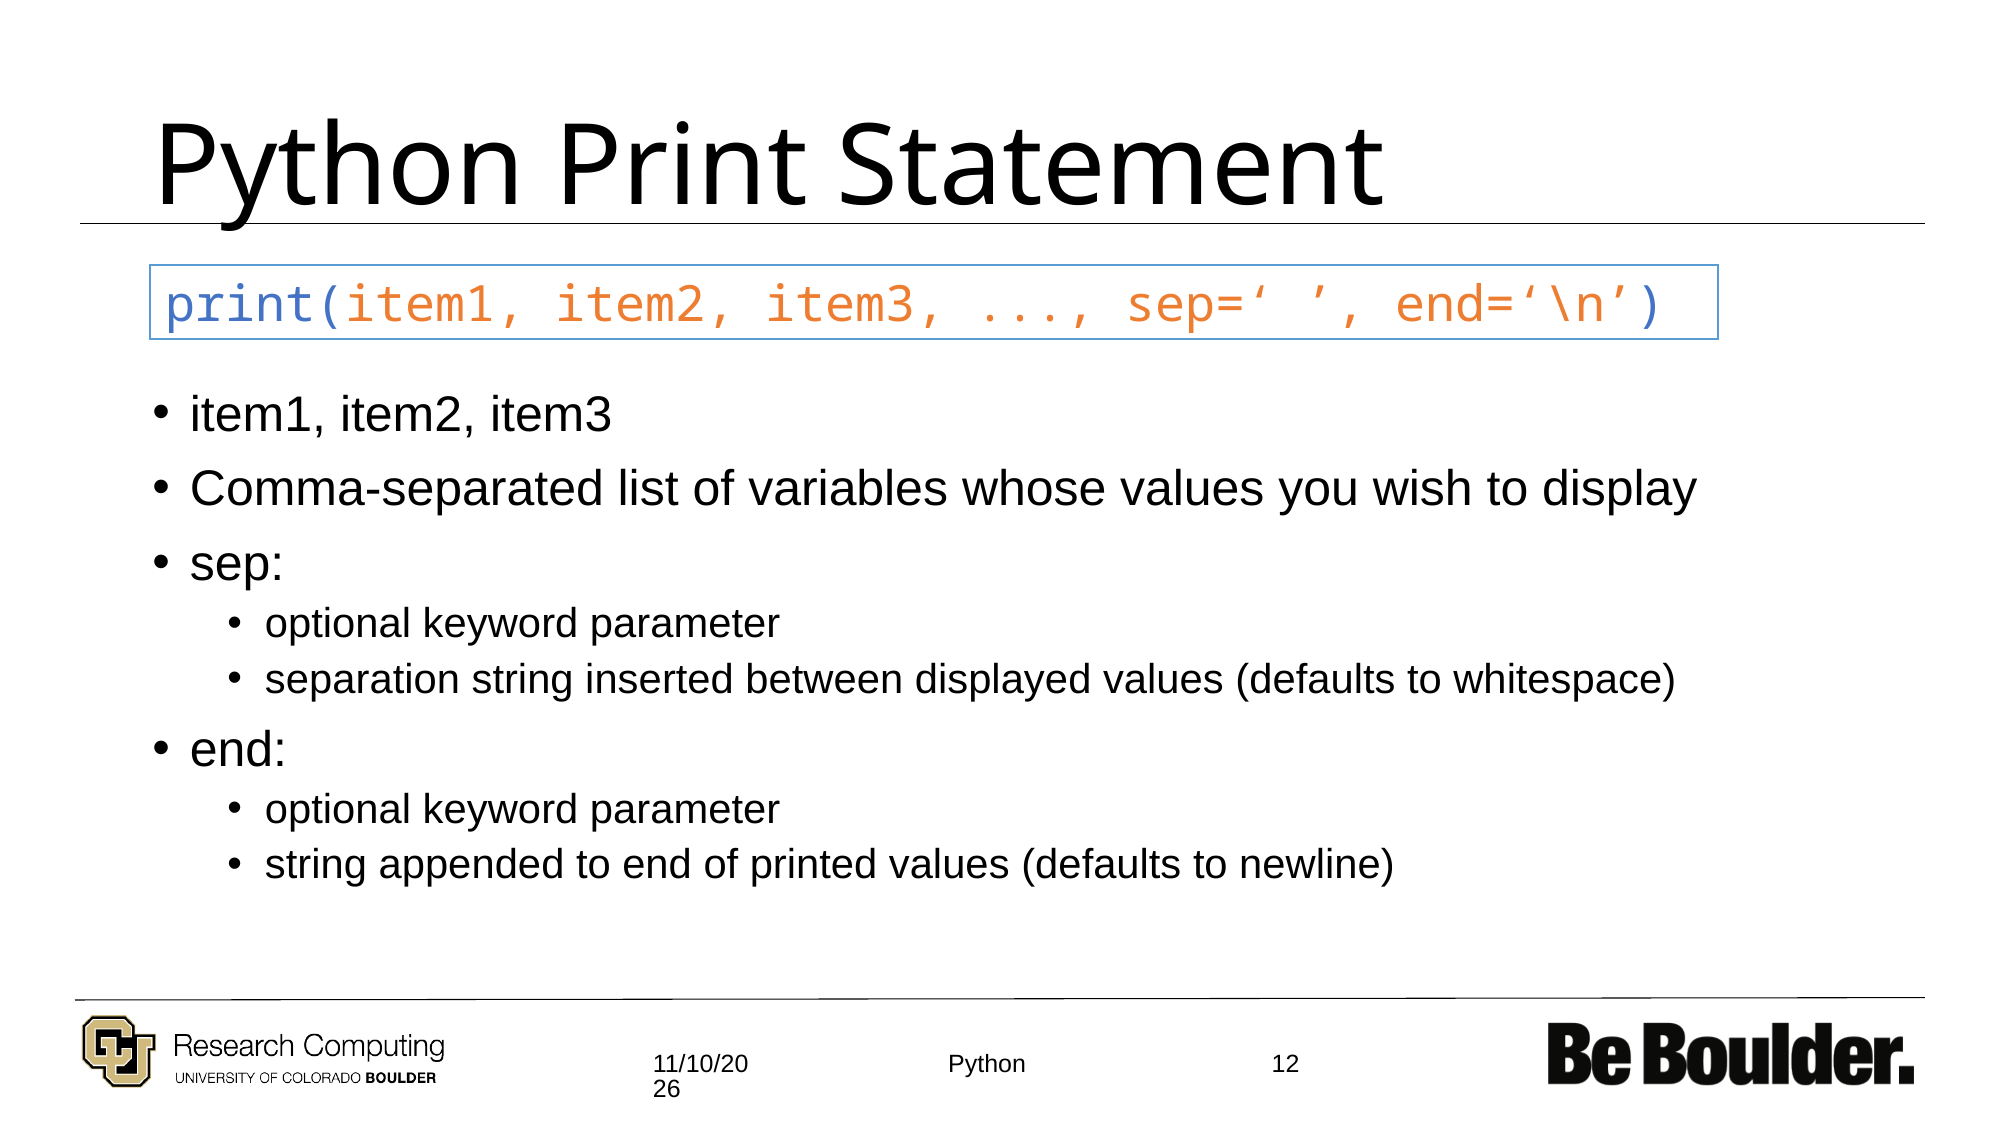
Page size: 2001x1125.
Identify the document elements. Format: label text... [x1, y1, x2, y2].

text_box print(item1, item2, item3, ..., sep=‘ ’, end=‘\n’) [149, 264, 1719, 340]
title Python Print Statement [137, 59, 1863, 278]
picture [81, 1015, 444, 1088]
slide_number 12 [1202, 1032, 1315, 1093]
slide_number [637, 1032, 772, 1093]
list item1, item2, item3 Comma-separated list of variables whose values you wish to display sep: optional keyword parameter separation string inserted between displayed values (defaults to whitespace) end: optional keyword parameter string appended to end of printed values (defaults to newline) [137, 299, 1863, 983]
footer Python [772, 1032, 1202, 1093]
picture [1524, 1015, 1938, 1088]
